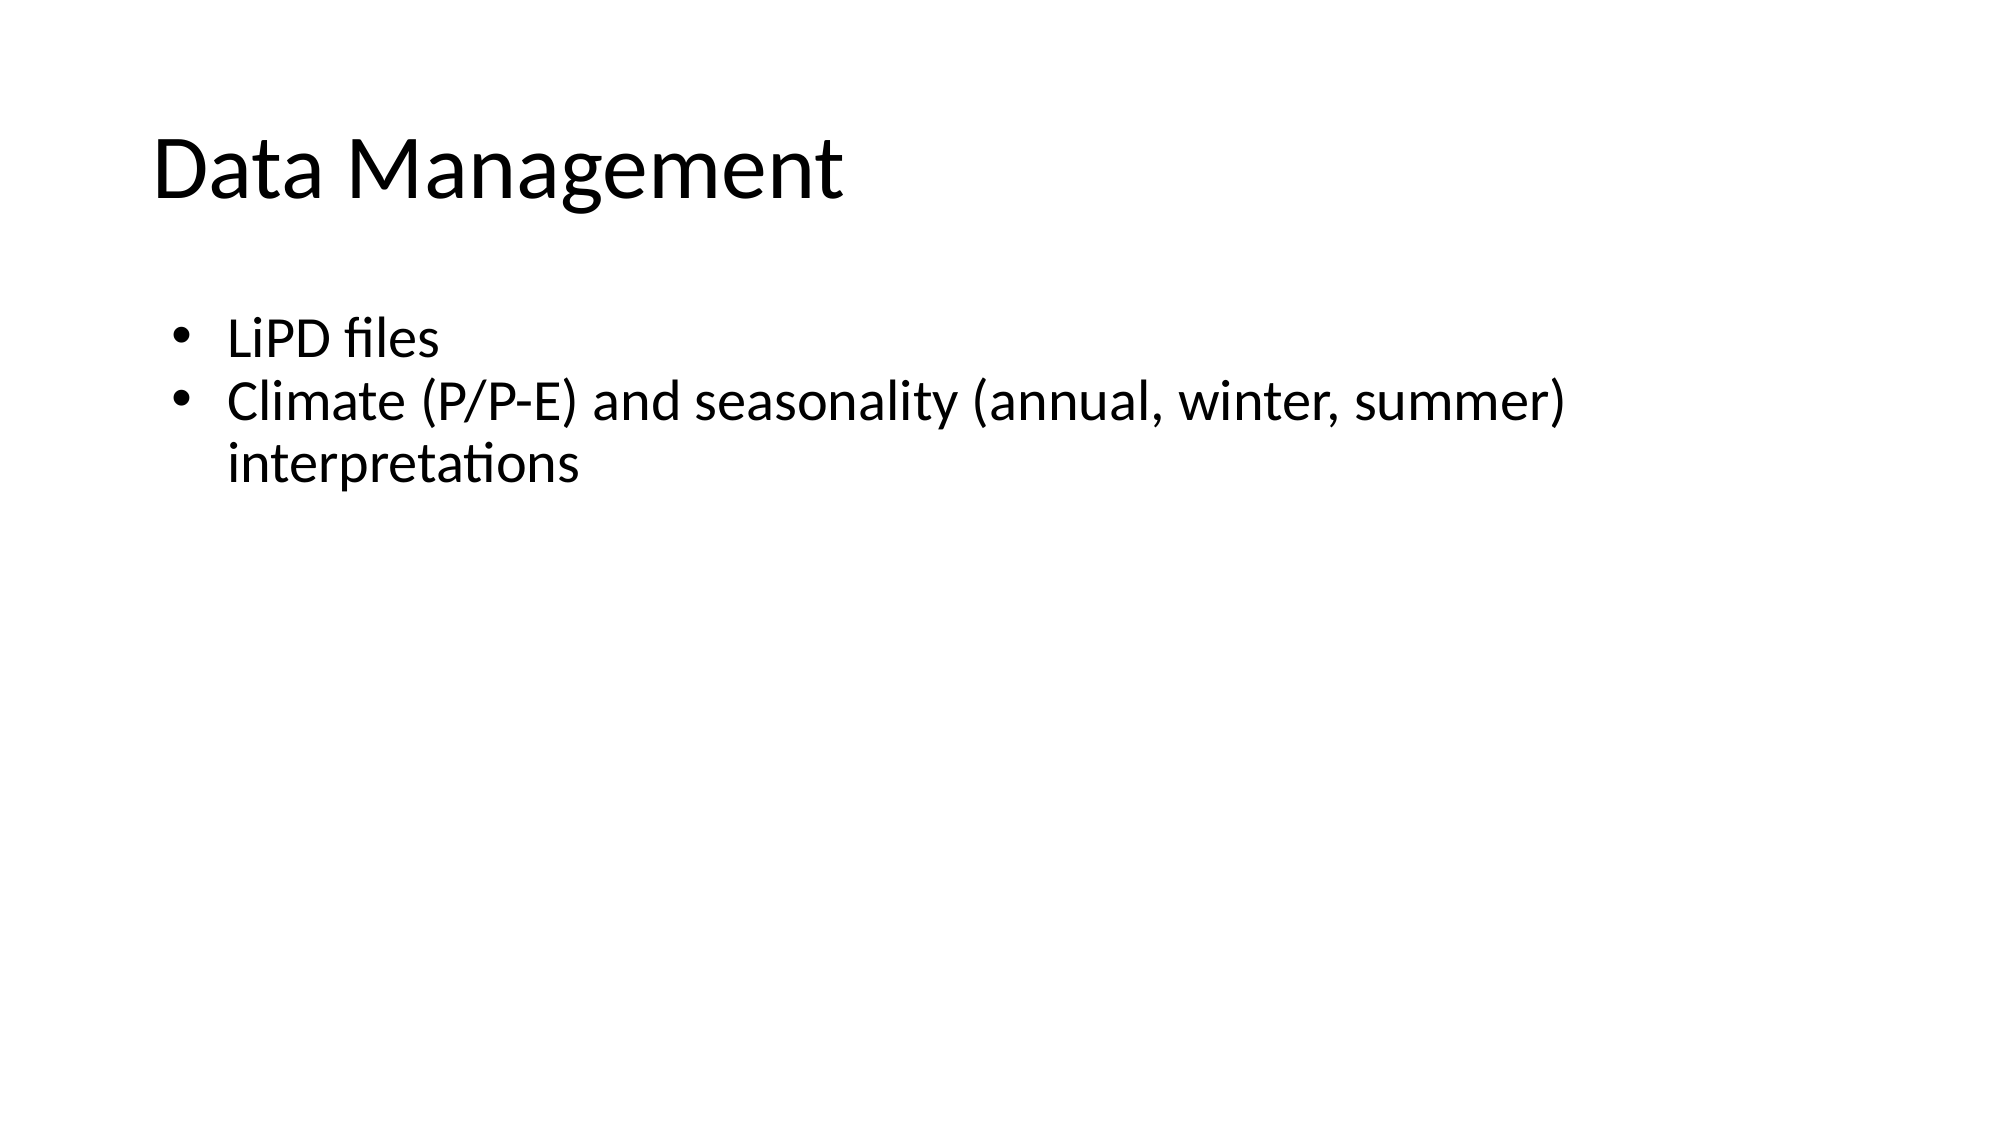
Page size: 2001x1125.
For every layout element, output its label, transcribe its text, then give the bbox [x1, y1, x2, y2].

list LiPD files Climate (P/P-E) and seasonality (annual, winter, summer) interpretations [137, 299, 1863, 1014]
title Data Management [137, 59, 1863, 278]
